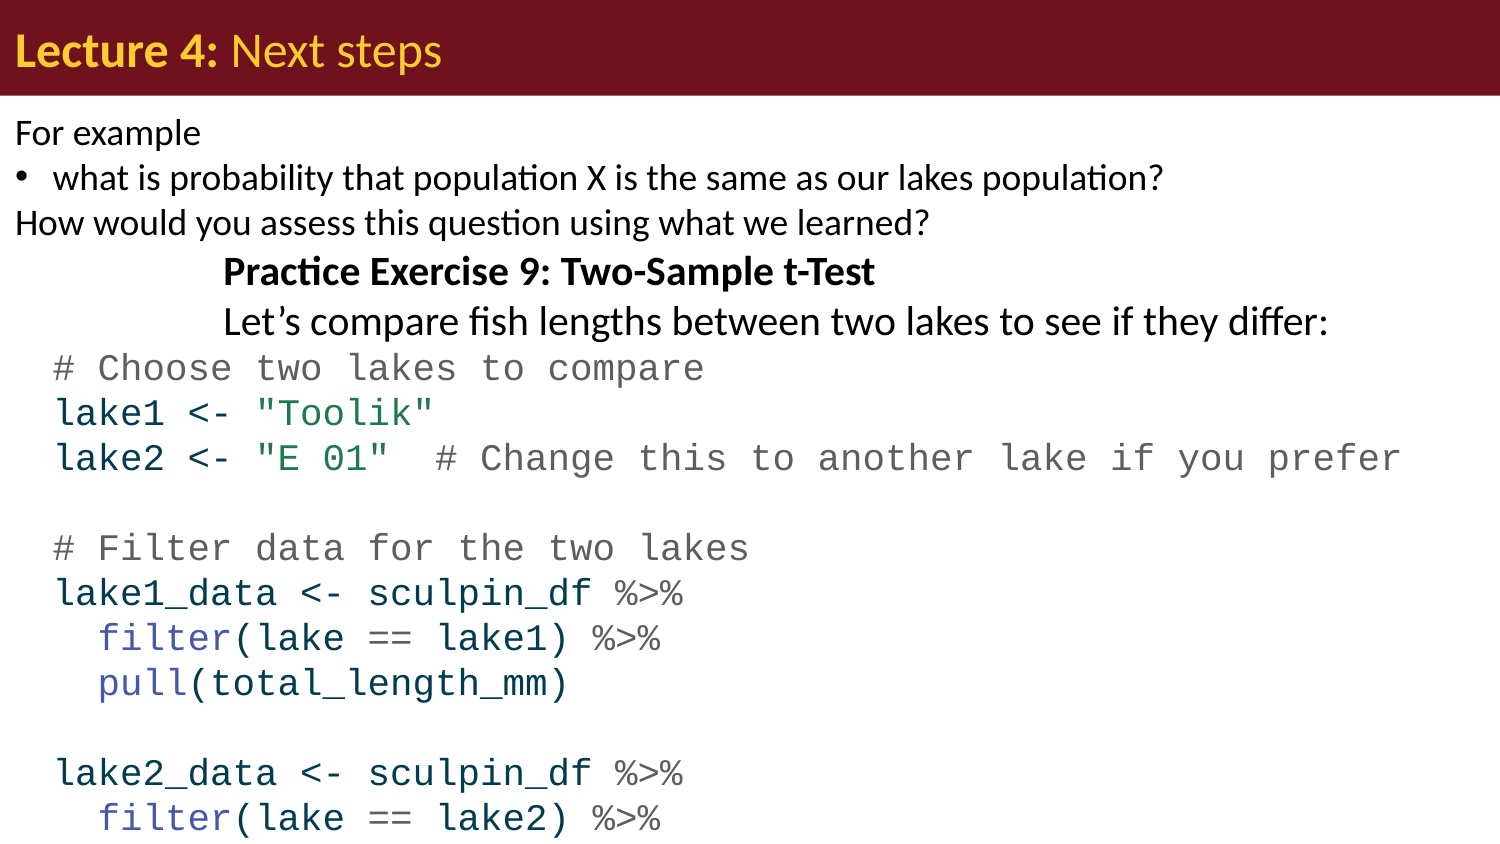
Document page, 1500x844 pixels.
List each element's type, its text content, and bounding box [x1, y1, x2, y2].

list For example what is probability that population X is the same as our lakes population? How would you assess this question using what we learned? Practice Exercise 9: Two-Sample t-Test Let’s compare fish lengths between two lakes to see if they differ: # Choose two lakes to compare lake1 <- "Toolik" lake2 <- "E 01" # Change this to another lake if you prefer # Filter data for the two lakes lake1_data <- sculpin_df %>% filter(lake == lake1) %>% pull(total_length_mm) lake2_data <- sculpin_df %>% filter(lake == lake2) %>% pull(total_length_mm) # Perform a two-sample t-test lakes_ttest <- t.test(lake1_data, lake2_data) # View the results lakes_ttest Welch Two Sample t-test data: lake1_data and lake2_data t = -3.4051, df = 116.36, p-value = 0.0009082 alternative hypothesis: true difference in means is not equal to 0 95 percent confidence interval: -10.313036 -2.727921 sample estimates: mean of x mean of y 51.69471 58.21519 Now create a boxplot to visualize the difference in fish lengths between these lakes: # Create a boxplot comparing the two lakes sculpin_df %>% filter(lake %in% c(lake1, lake2)) %>% ggplot(aes(x = lake, y = total_length_mm, fill = lake)) + geom_boxplot() + labs( title = paste("Comparison of Fish Lengths in", lake1, "and", lake2), x = "Lake", y = "Length (mm)" ) + theme_minimal() Based on the t-test results and the boxplot what can you conclude about the fish populations in these two lakes? [0, 100, 1492, 743]
title Lecture 4: Next steps [0, 0, 1500, 96]
